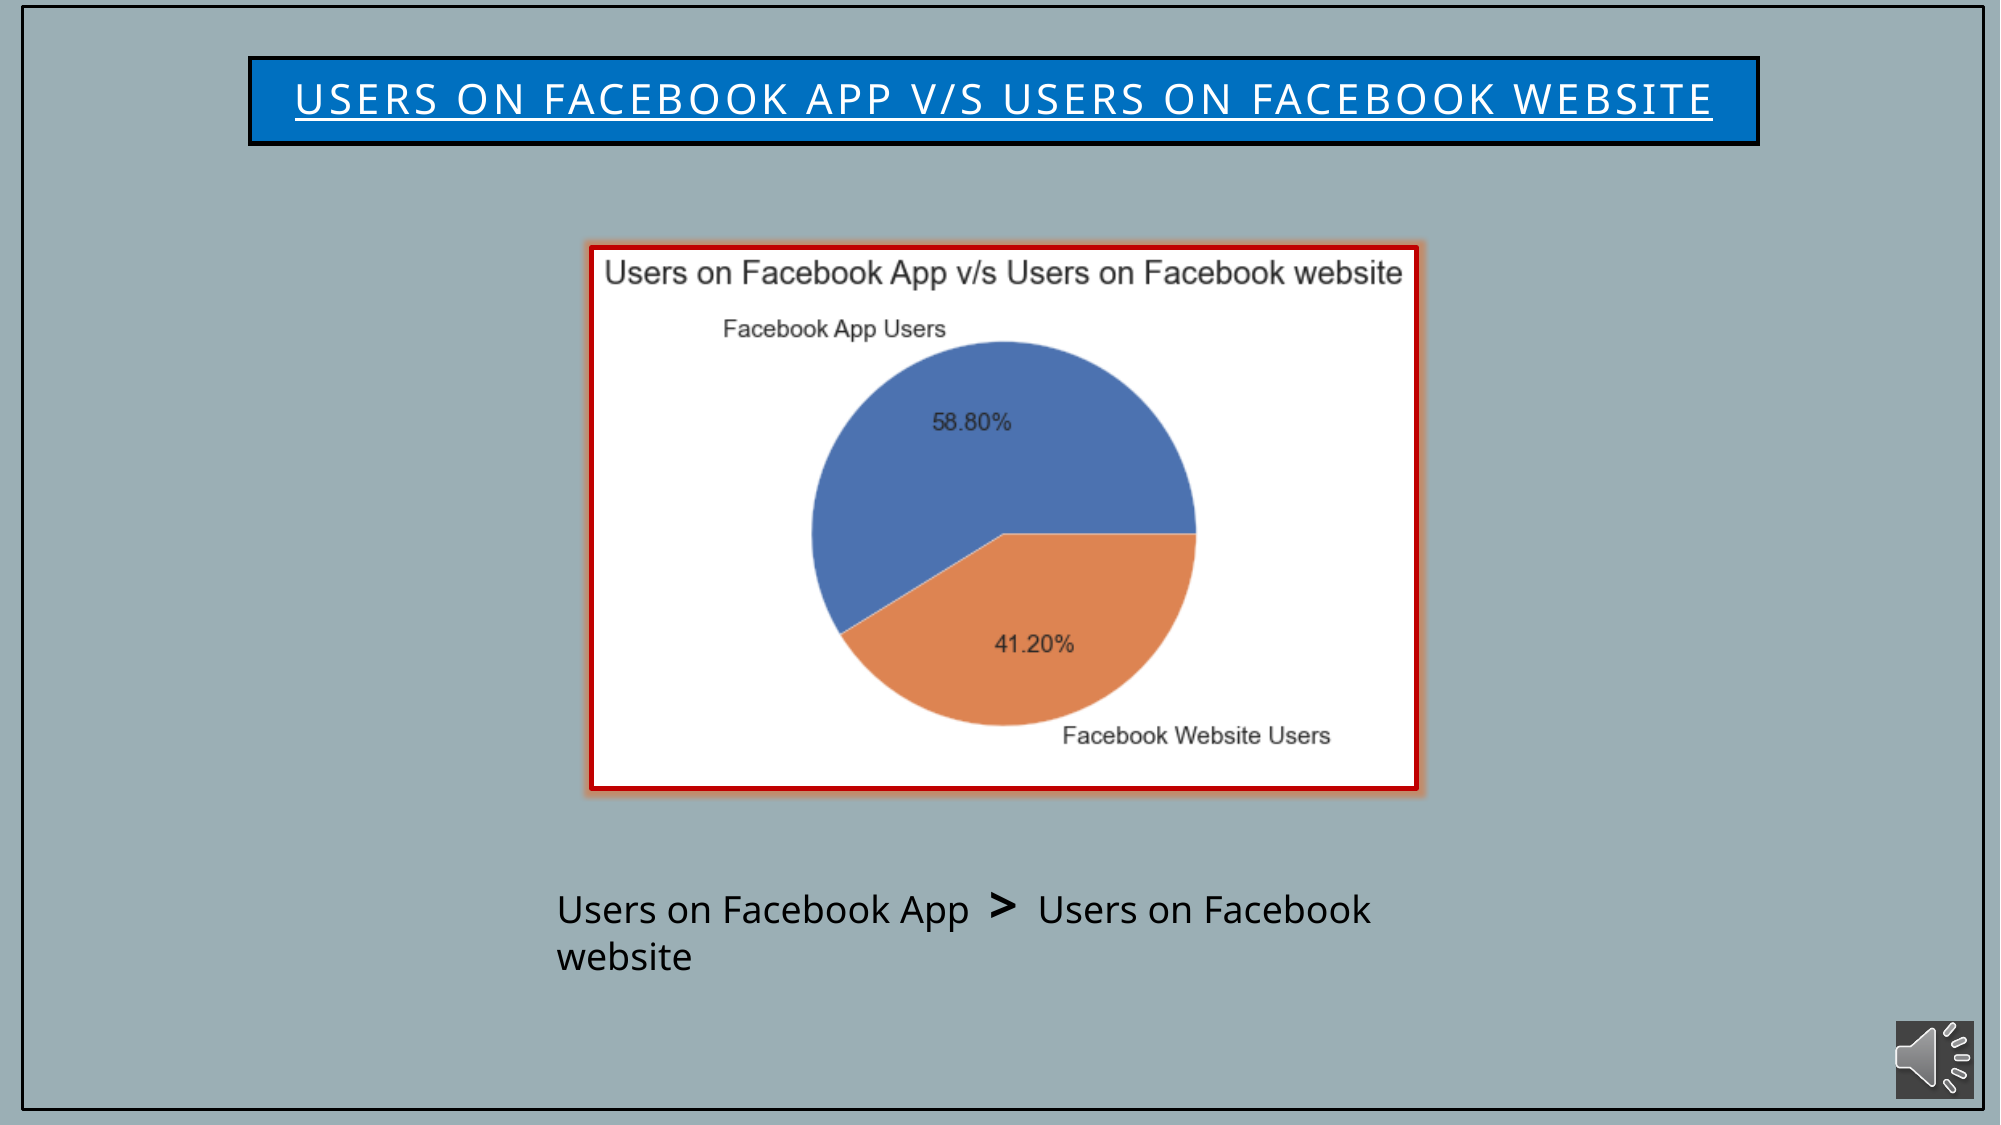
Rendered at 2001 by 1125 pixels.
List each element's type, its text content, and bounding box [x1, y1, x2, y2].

picture [593, 249, 1414, 786]
text_box [22, 6, 1984, 1110]
text_box Users on Facebook App > Users on Facebook website [541, 866, 1467, 986]
picture [1894, 1019, 1975, 1100]
title Users on Facebook App v/s Users on Facebook website [247, 55, 1761, 147]
